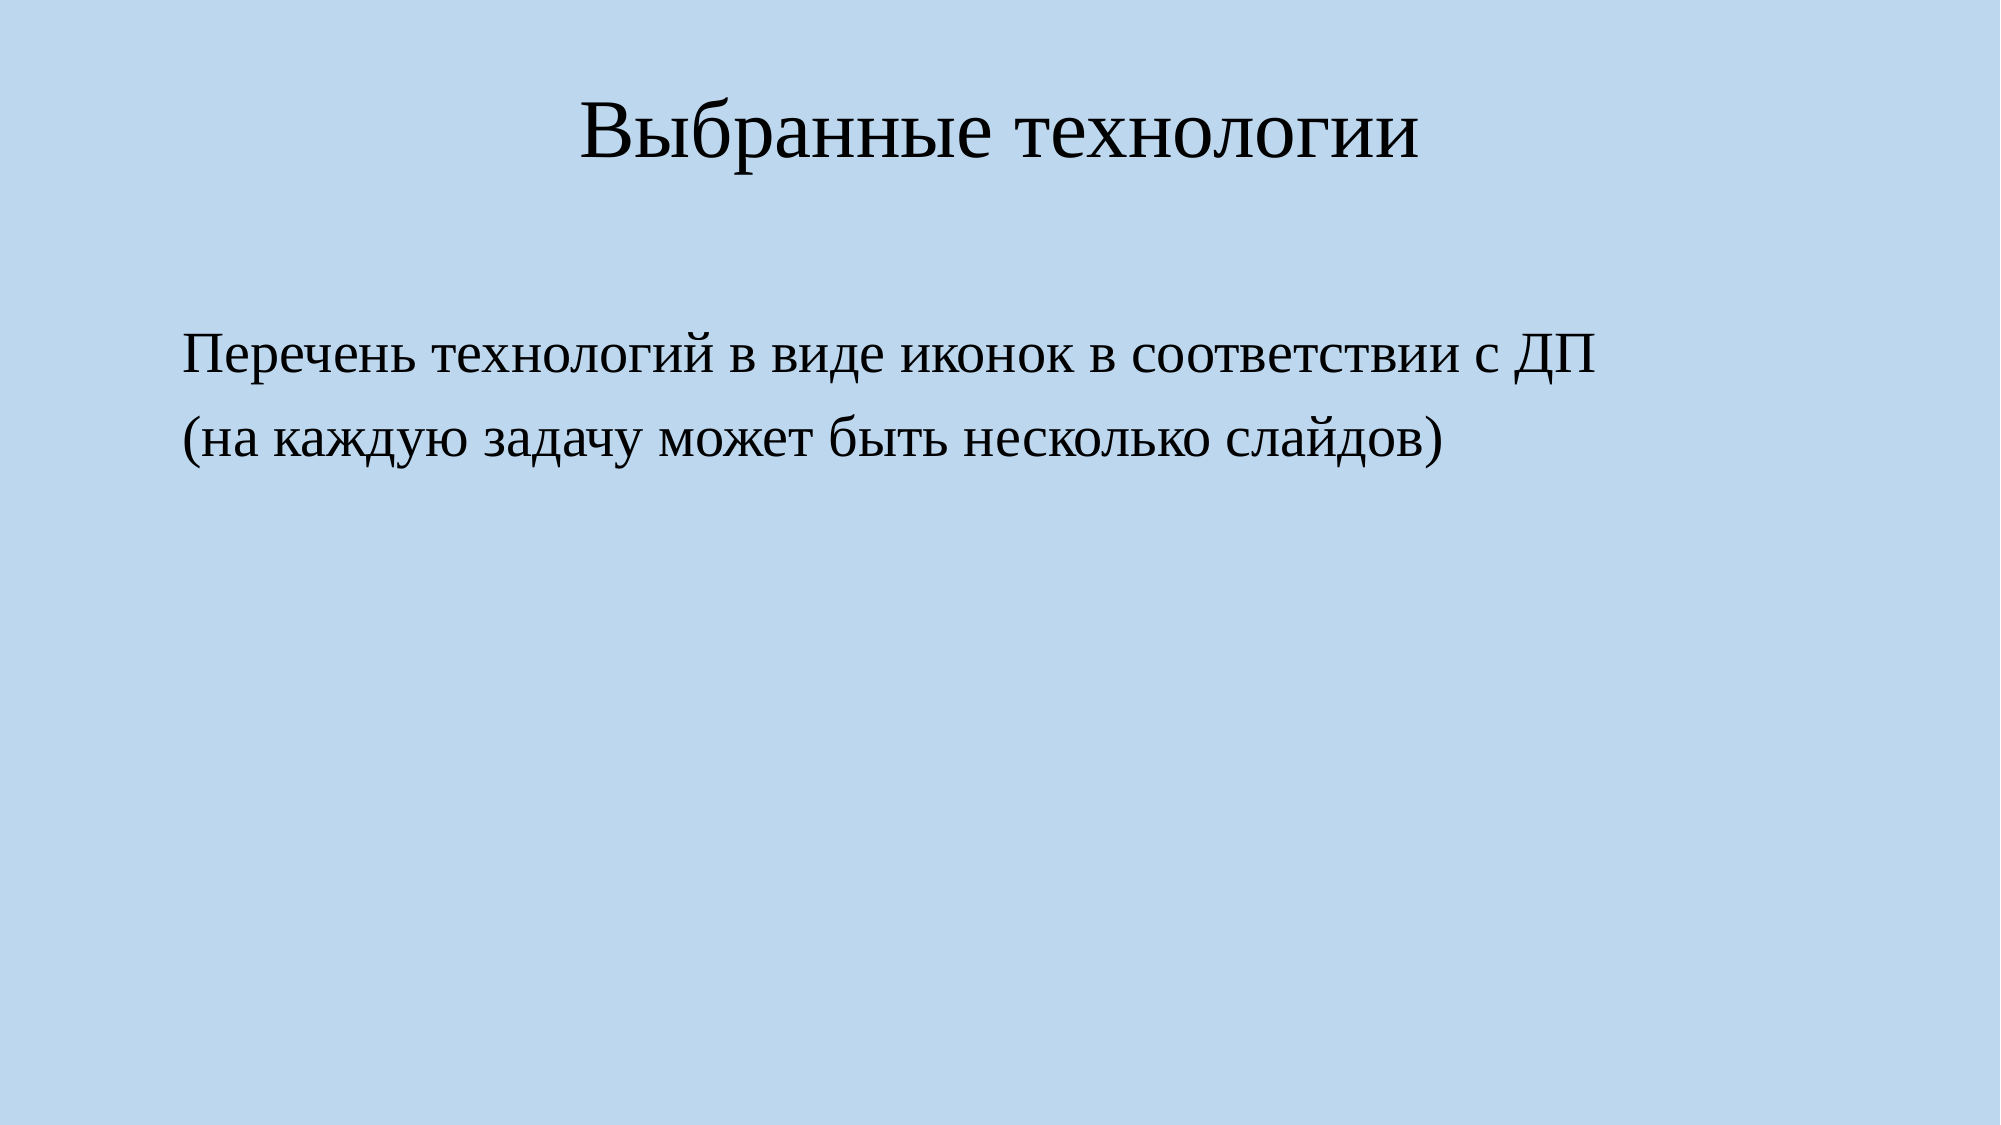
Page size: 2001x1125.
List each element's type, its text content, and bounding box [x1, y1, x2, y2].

list Перечень технологий в виде иконок в соответствии с ДП (на каждую задачу может быть несколько слайдов) [167, 315, 1863, 1058]
title Выбранные технологии [137, 59, 1863, 202]
